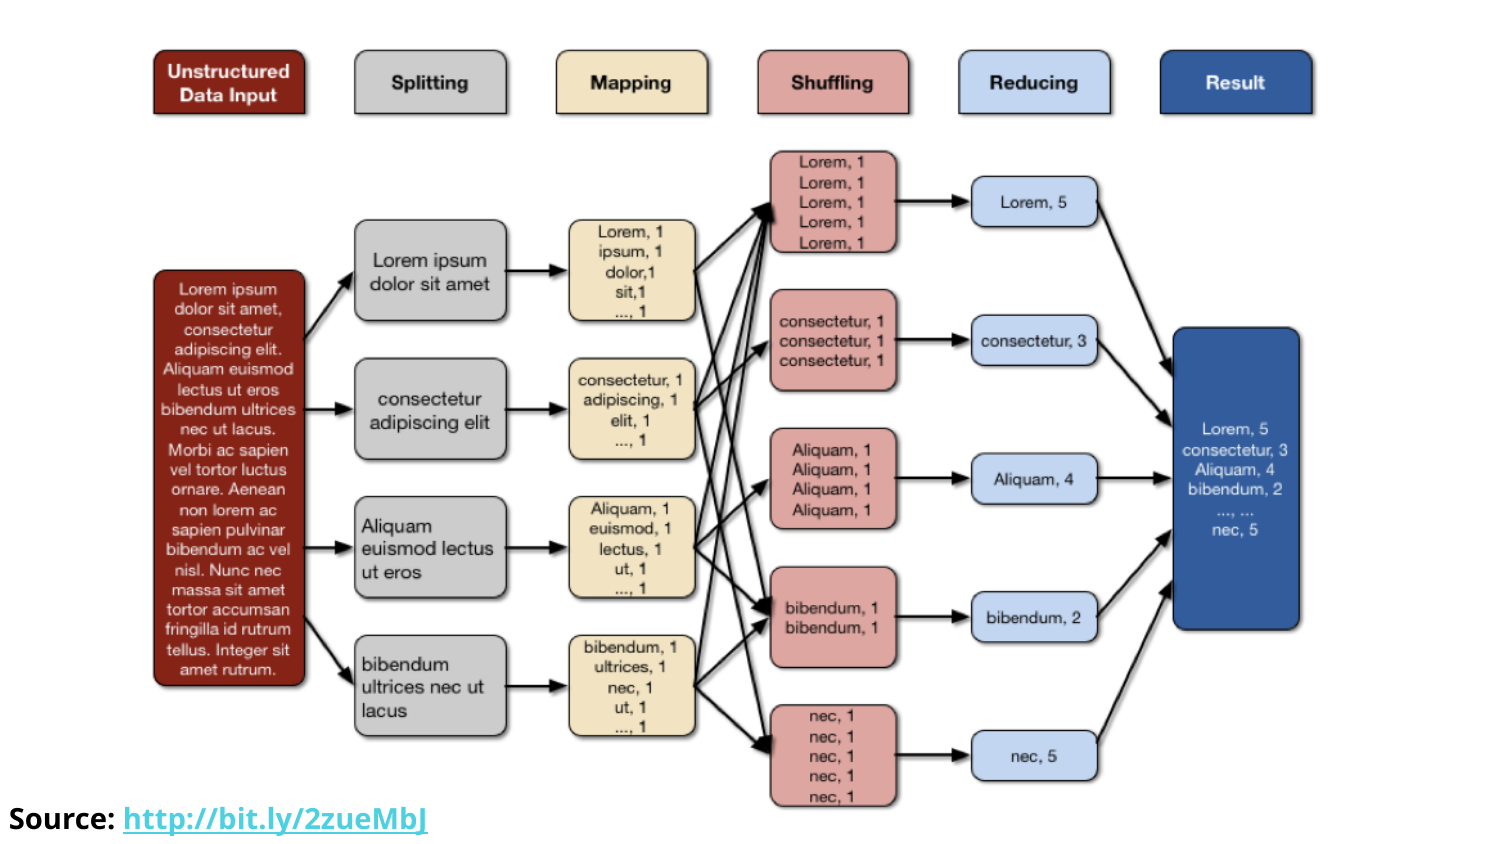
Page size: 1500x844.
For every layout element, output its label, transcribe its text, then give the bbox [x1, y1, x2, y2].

text_box Source: http://bit.ly/2zueMbJ [0, 793, 443, 844]
picture [55, 38, 1372, 820]
